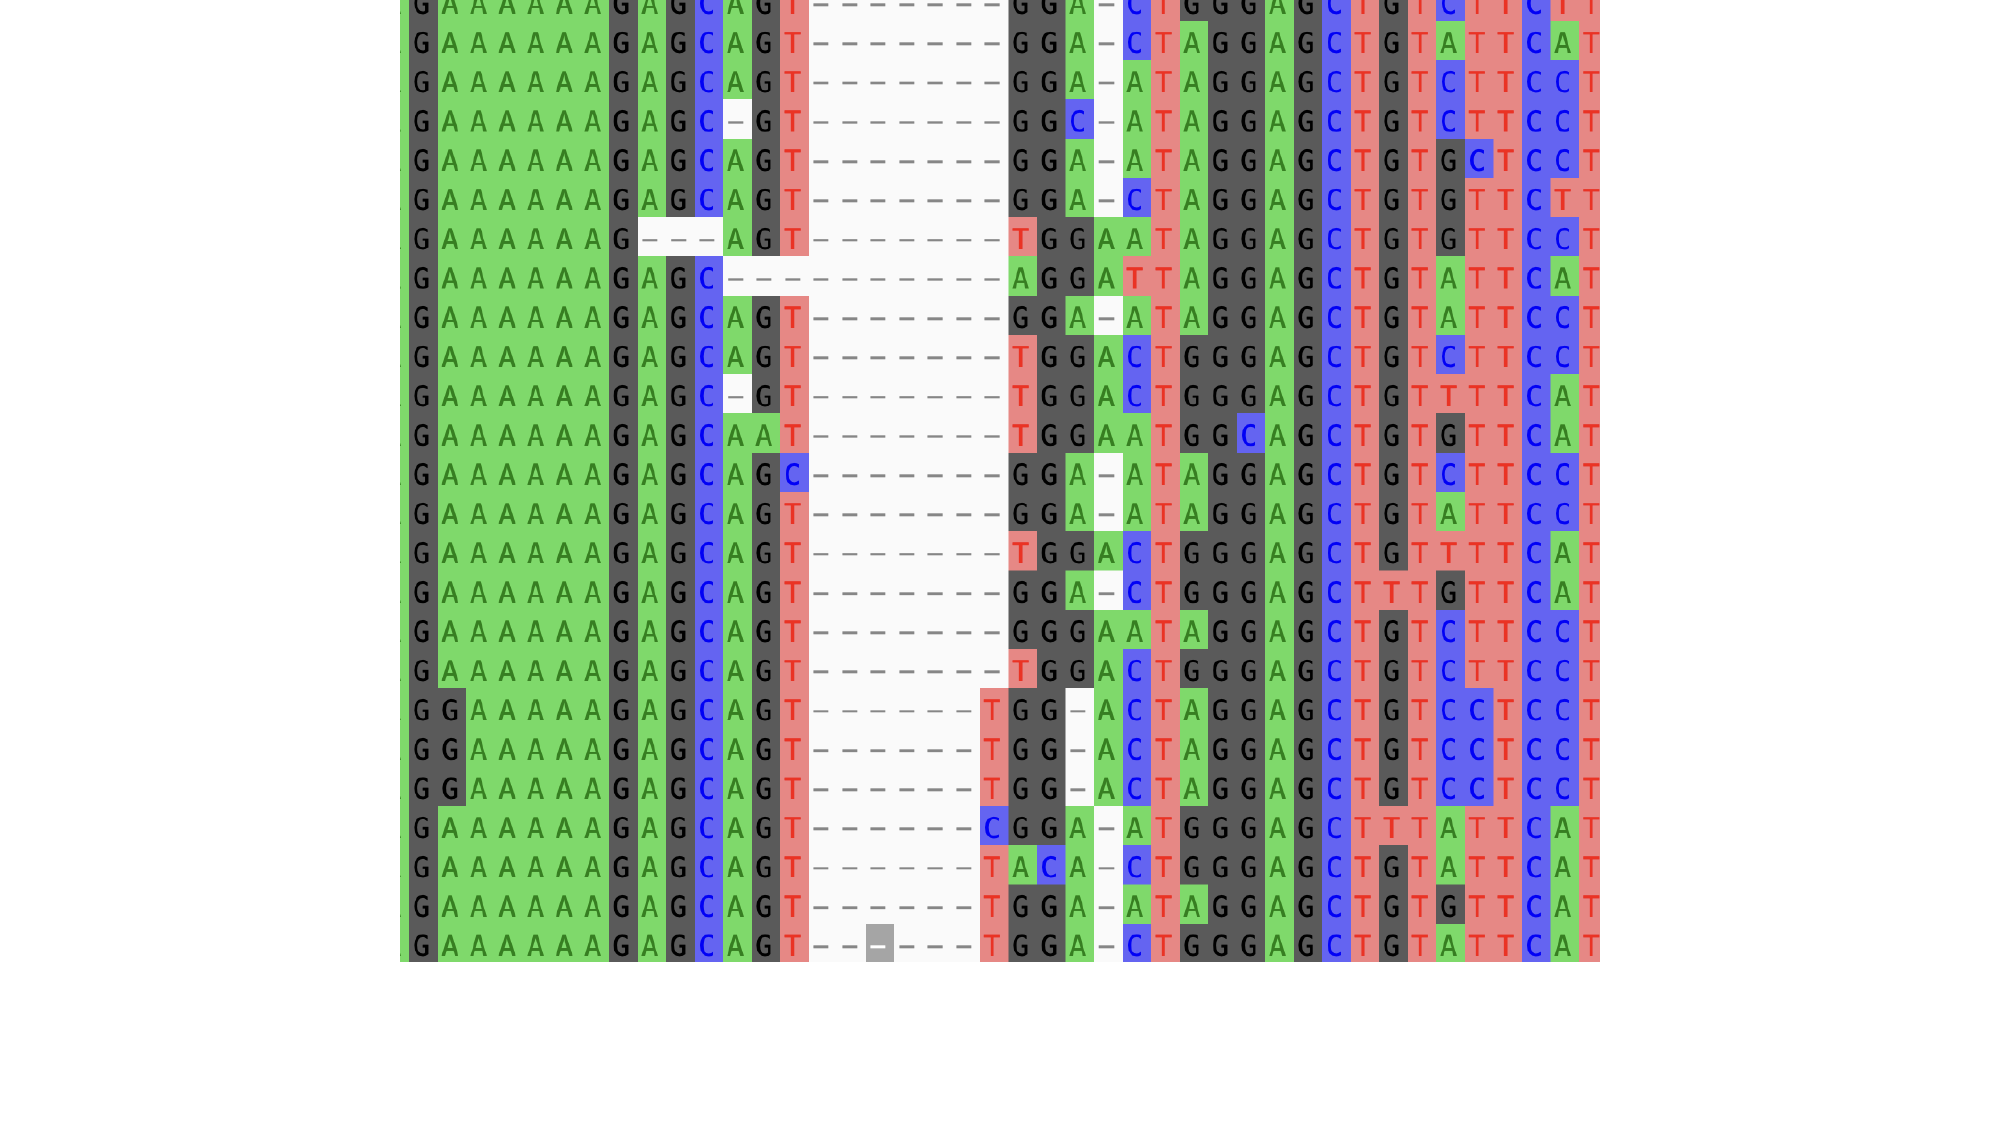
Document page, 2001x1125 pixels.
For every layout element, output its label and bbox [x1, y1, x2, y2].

picture [399, 0, 1600, 962]
